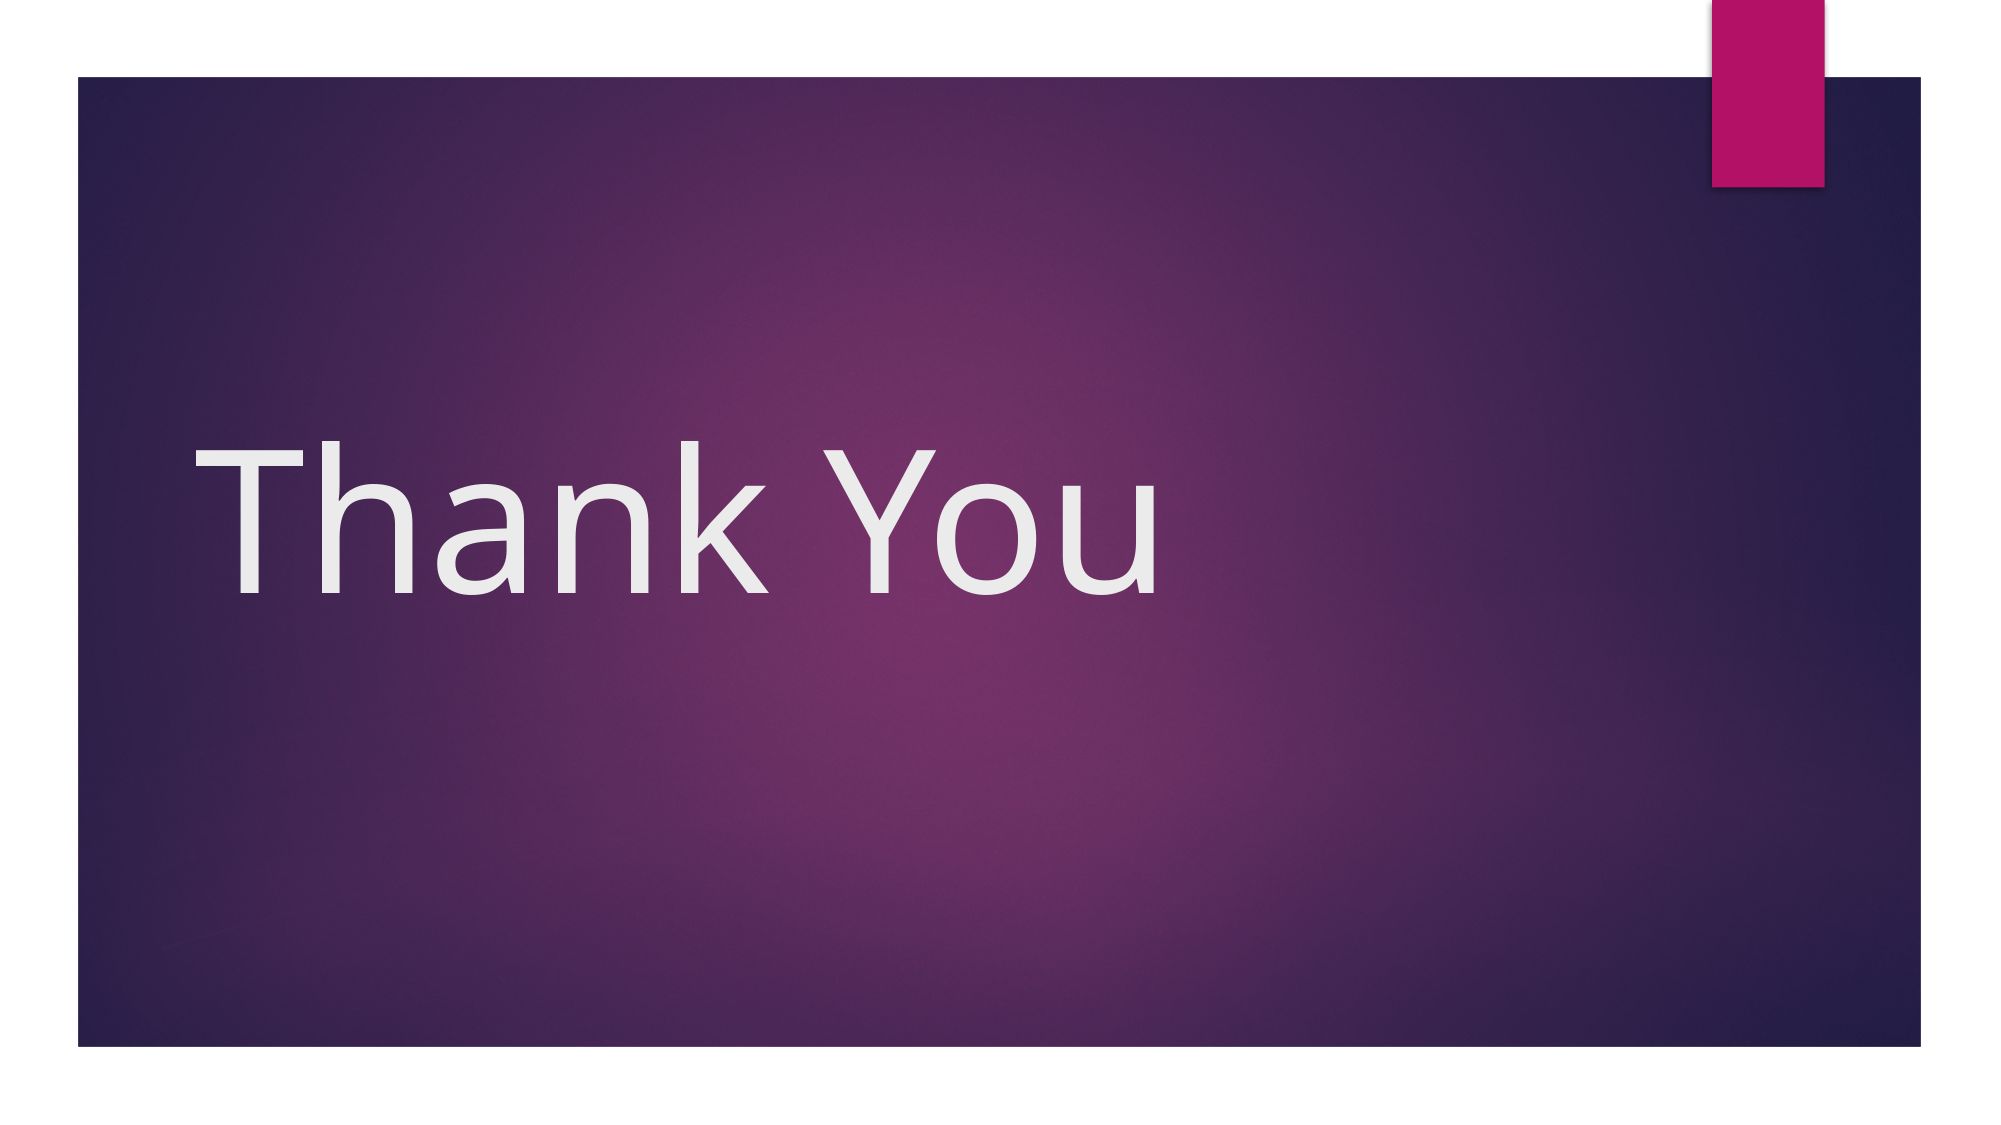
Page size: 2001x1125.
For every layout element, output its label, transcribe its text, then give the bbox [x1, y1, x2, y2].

title Thank You [179, 260, 1628, 641]
